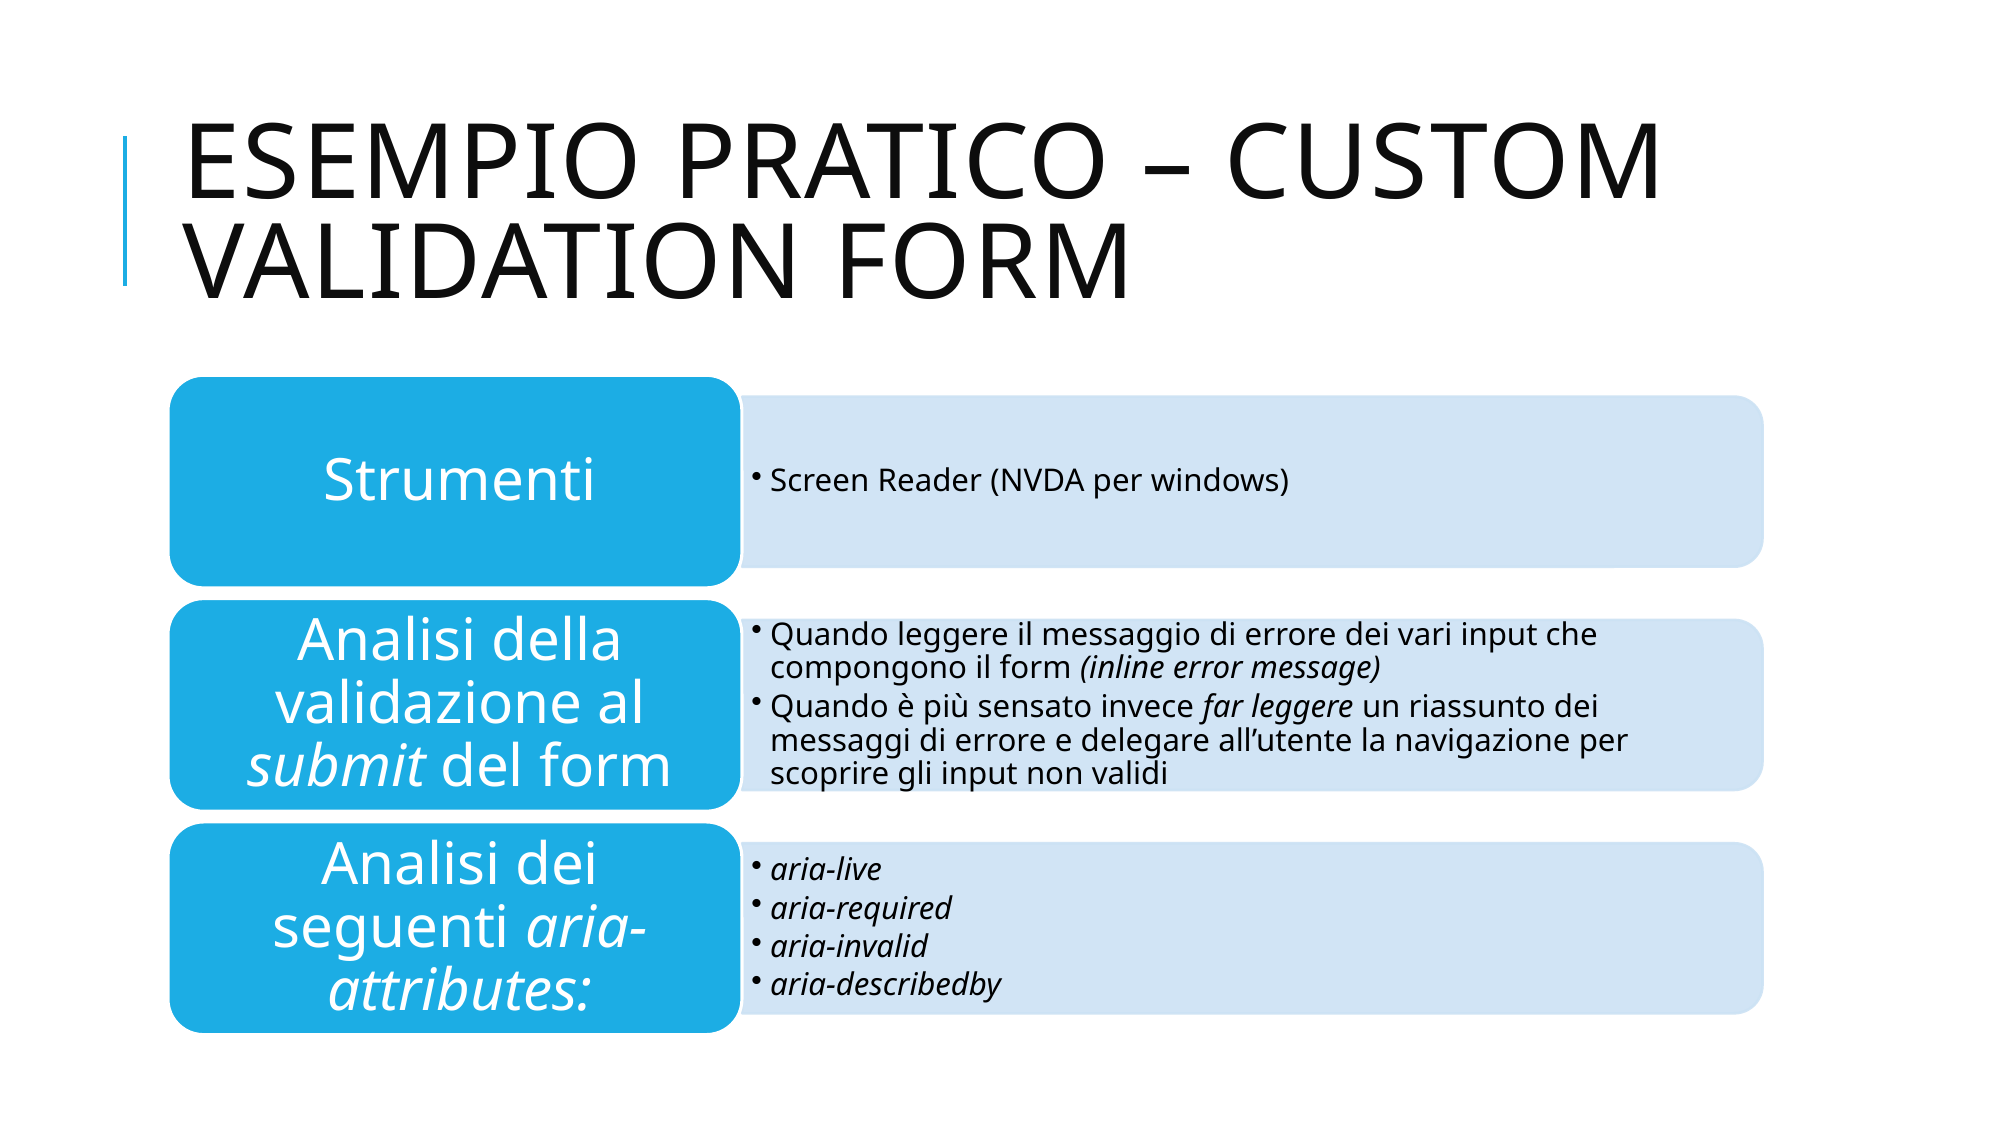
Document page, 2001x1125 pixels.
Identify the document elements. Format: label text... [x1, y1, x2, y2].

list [167, 374, 1763, 1036]
title Esempio pratico – custom validation form [168, 96, 1763, 342]
